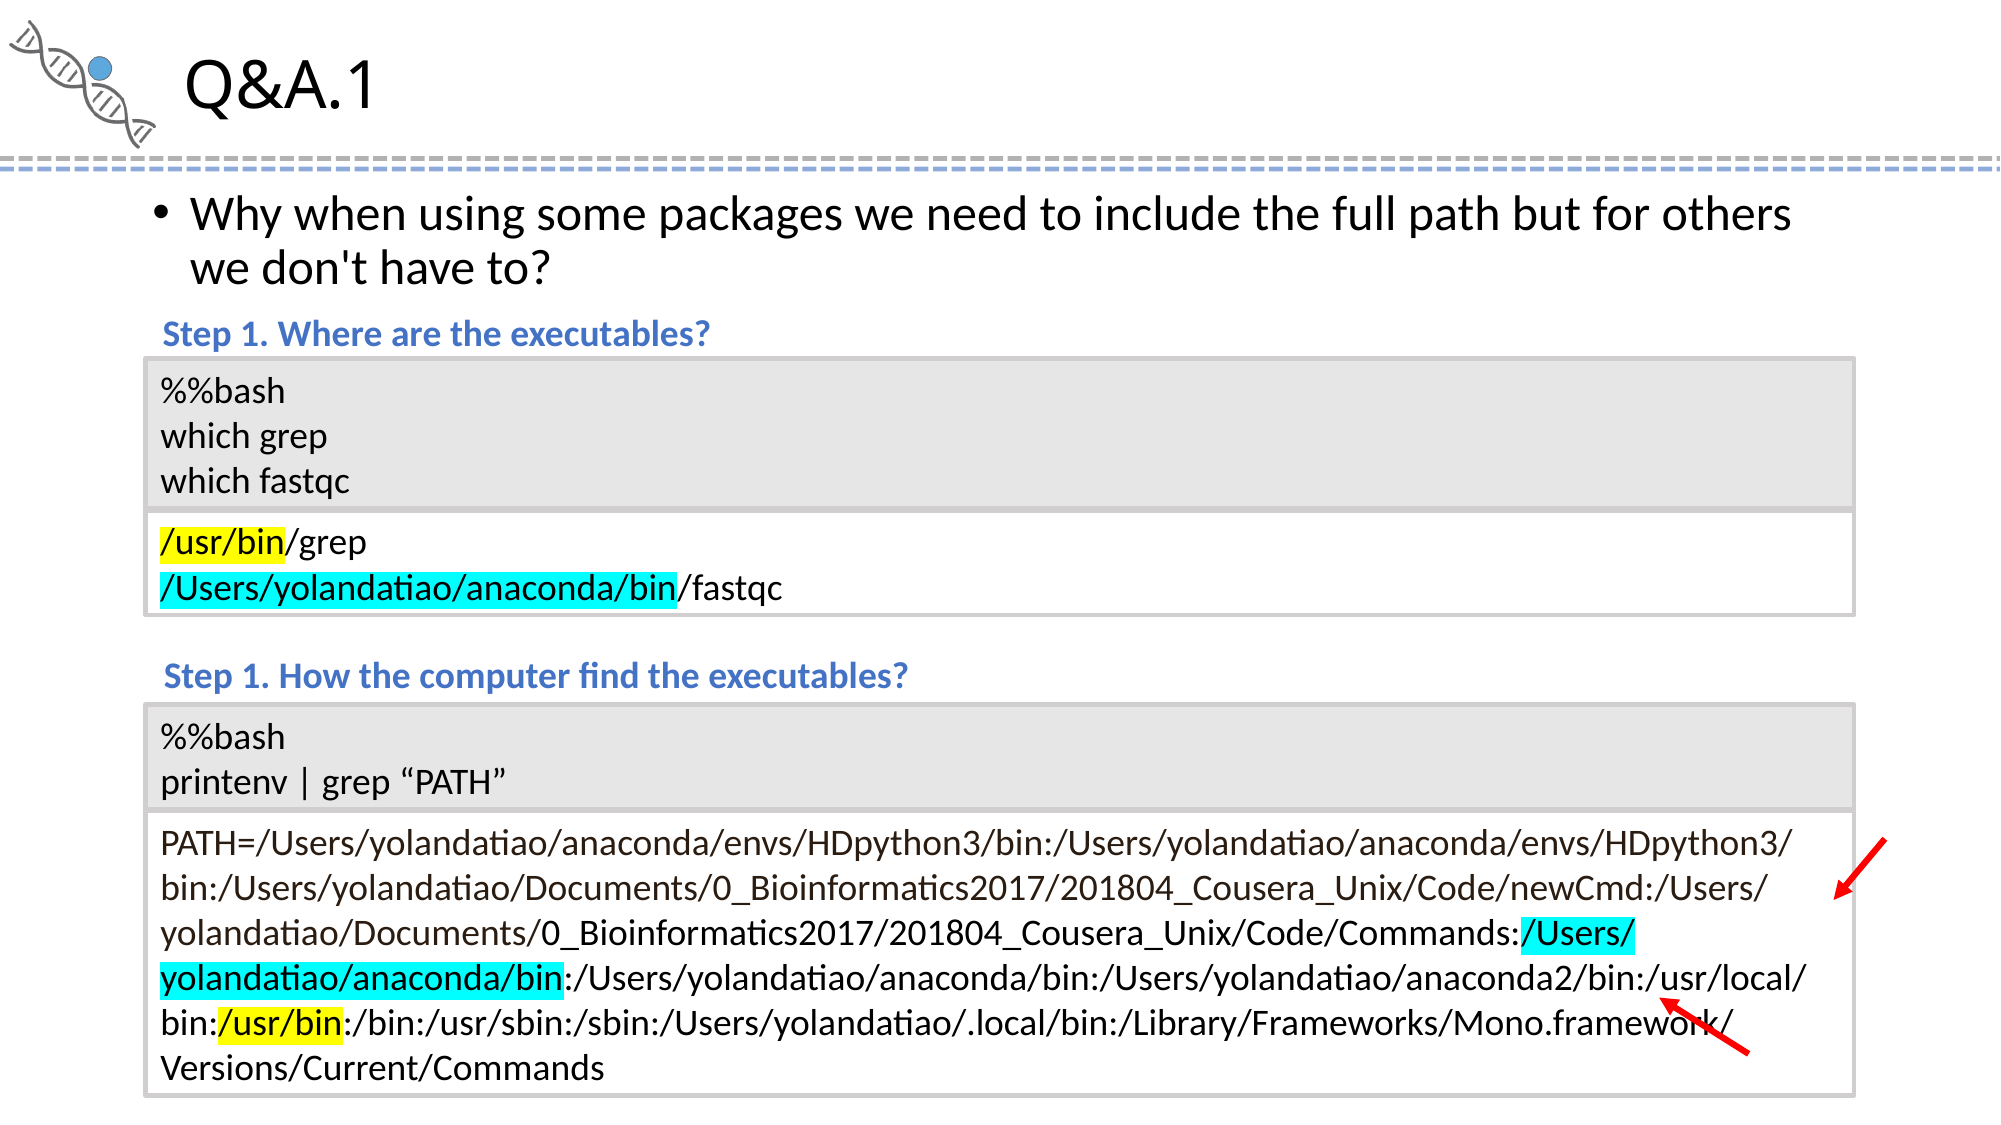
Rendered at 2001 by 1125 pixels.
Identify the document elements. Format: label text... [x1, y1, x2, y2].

text_box PATH=/Users/yolandatiao/anaconda/envs/HDpython3/bin:/Users/yolandatiao/anaconda/envs/HDpython3/bin:/Users/yolandatiao/Documents/0_Bioinformatics2017/201804_Cousera_Unix/Code/newCmd:/Users/yolandatiao/Documents/0_Bioinformatics2017/201804_Cousera_Unix/Code/Commands:/Users/yolandatiao/anaconda/bin:/Users/yolandatiao/anaconda/bin:/Users/yolandatiao/anaconda2/bin:/usr/local/bin:/usr/bin:/bin:/usr/sbin:/sbin:/Users/yolandatiao/.local/bin:/Library/Frameworks/Mono.framework/Versions/Current/Commands [145, 810, 1855, 1096]
text_box %%bash printenv | grep “PATH” [145, 704, 1855, 810]
text_box Step 1. Where are the executables? [147, 301, 727, 362]
picture [1, 0, 156, 159]
text_box /usr/bin/grep /Users/yolandatiao/anaconda/bin/fastqc [145, 510, 1855, 615]
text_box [1659, 997, 1749, 1054]
list Why when using some packages we need to include the full path but for others we don't have to? [137, 179, 1863, 316]
title Q&A.1 [168, 26, 1863, 149]
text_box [1833, 838, 1885, 900]
text_box %%bash which grep which fastqc [145, 358, 1855, 509]
text_box Step 1. How the computer find the executables? [149, 643, 926, 704]
